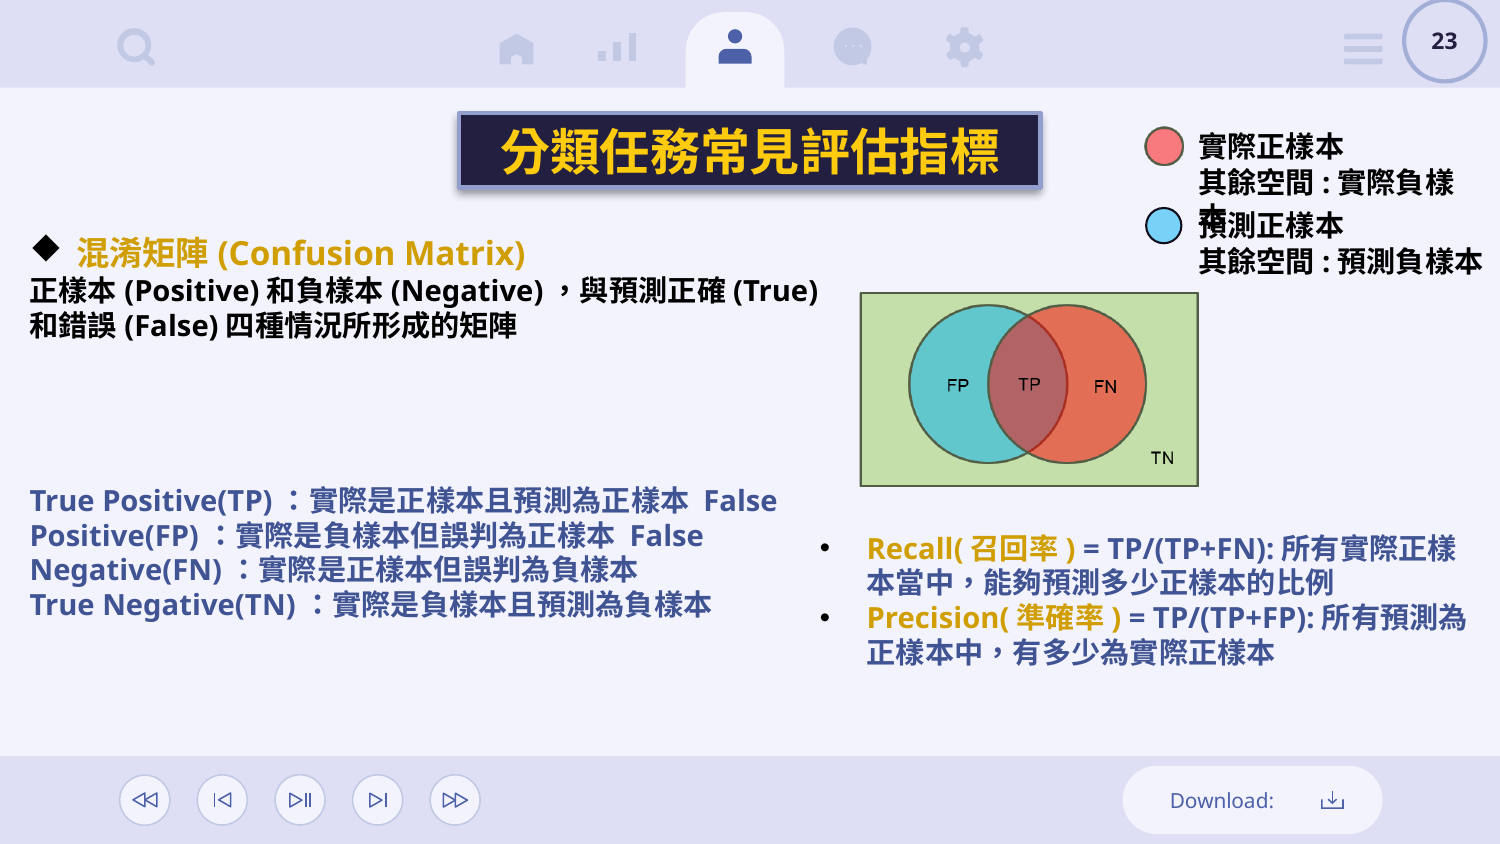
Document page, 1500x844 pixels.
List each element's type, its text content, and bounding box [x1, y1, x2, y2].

text_box 分類任務常見評估指標 [457, 111, 1043, 190]
text_box Recall(召回率) = TP/(TP+FN):所有實際正樣本當中，能夠預測多少正樣本的比例 Precision(準確率) = TP/(TP+FP):所有預測為正樣本中，有多少為實際正樣本 [805, 522, 1488, 678]
picture [859, 286, 1219, 487]
picture [1143, 126, 1184, 167]
text_box 其餘空間:實際負樣本 [1183, 157, 1487, 235]
text_box 實際正樣本 [1183, 121, 1383, 157]
text_box 23 [1402, 0, 1488, 84]
text_box 其餘空間:預測負樣本 [1183, 235, 1500, 286]
text_box [1144, 205, 1184, 246]
